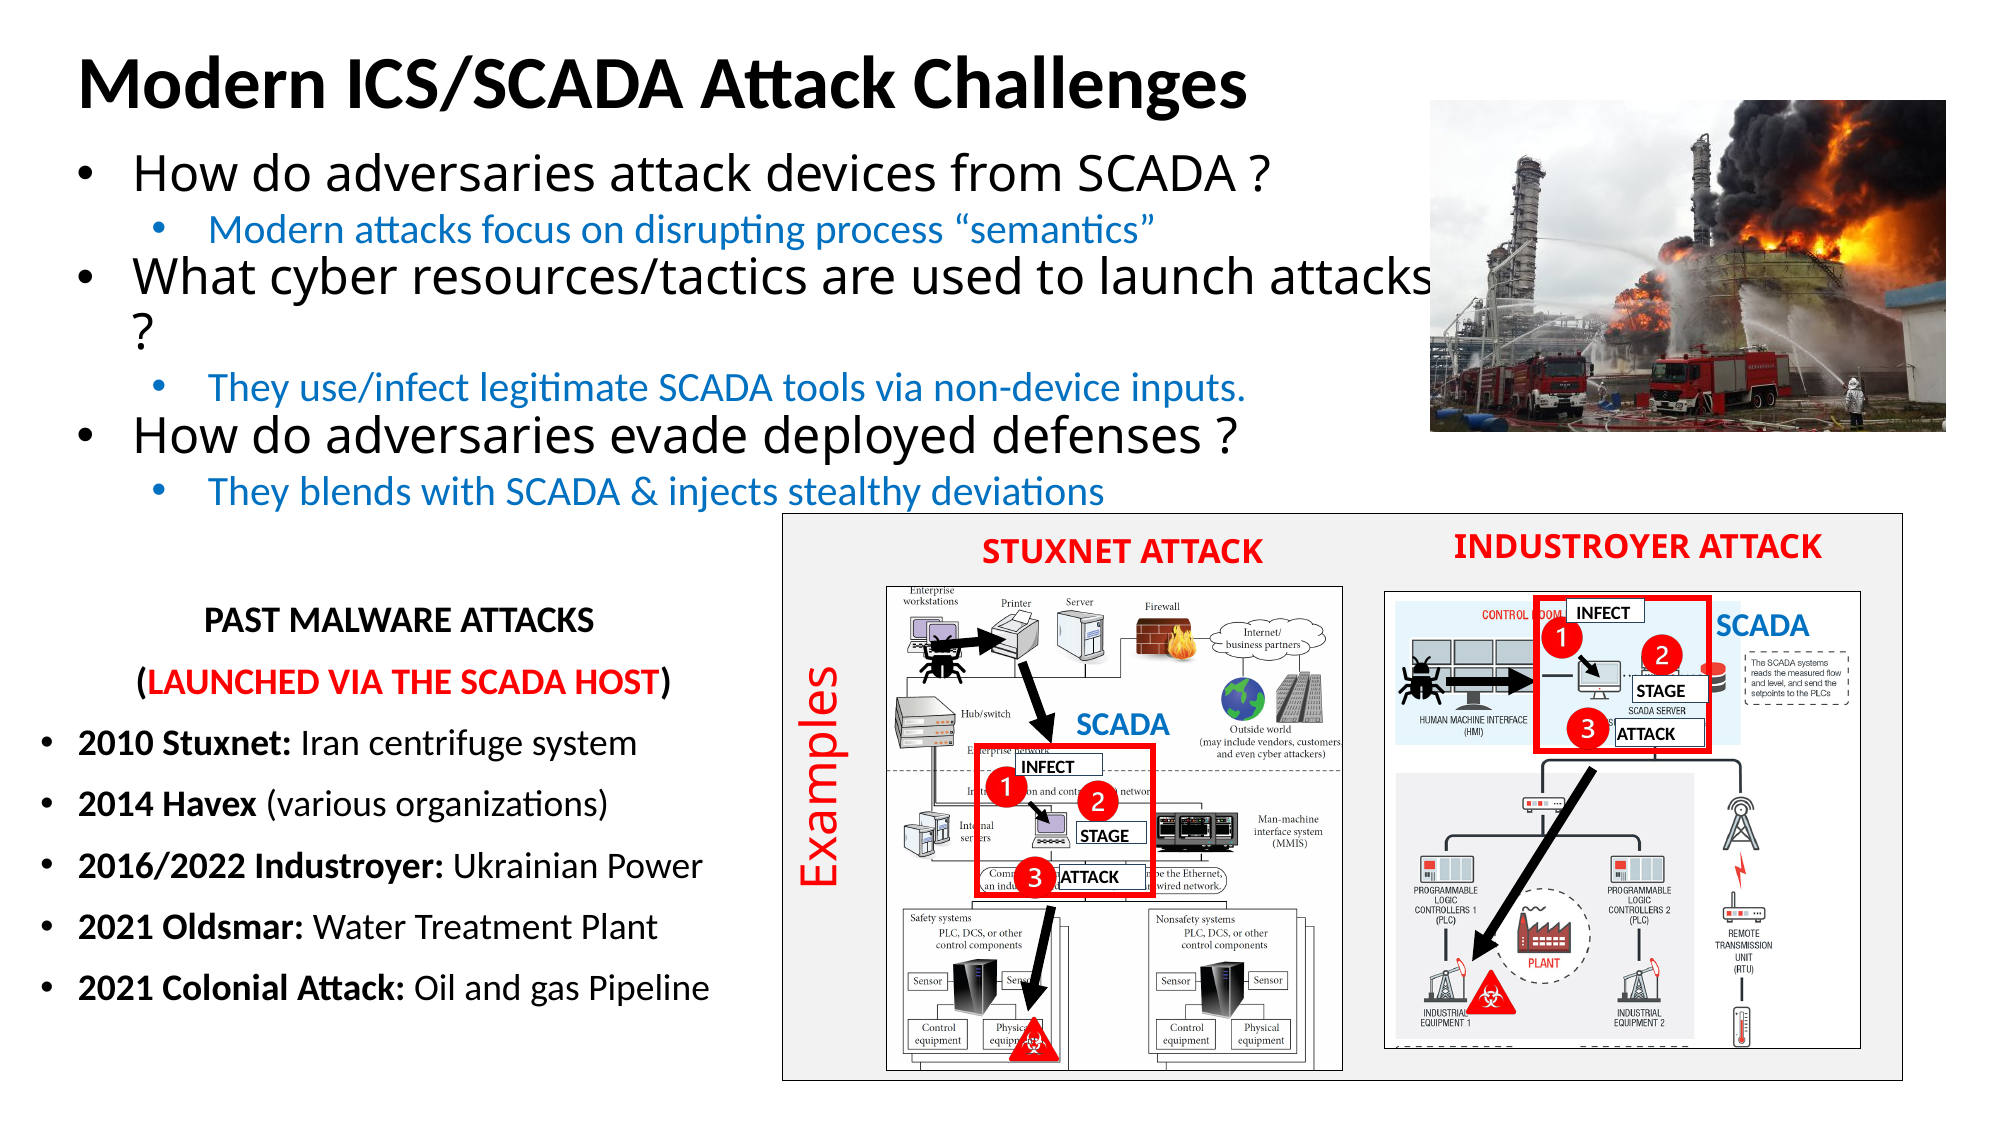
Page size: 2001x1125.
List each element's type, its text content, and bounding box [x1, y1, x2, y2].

list PAST MALWARE ATTACKS (LAUNCHED VIA THE SCADA HOST) 2010 Stuxnet: Iran centrifuge system 2014 Havex (various organizations) 2016/2022 Industroyer: Ukrainian Power 2021 Oldsmar: Water Treatment Plant 2021 Colonial Attack: Oil and gas Pipeline [25, 593, 782, 1000]
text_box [1472, 768, 1594, 962]
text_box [1029, 802, 1050, 824]
text_box INDUSTROYER ATTACK [1439, 509, 1882, 587]
title Modern ICS/SCADA Attack Challenges [62, 23, 1938, 146]
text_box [1022, 662, 1052, 744]
picture [1384, 591, 1861, 1049]
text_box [1579, 656, 1600, 678]
text_box Examples [782, 625, 859, 906]
picture [886, 586, 1343, 1071]
picture [1430, 100, 1946, 432]
text_box STUXNET ATTACK [967, 514, 1318, 586]
text_box How do adversaries attack devices from SCADA ? Modern attacks focus on disrupting process “semantics” What cyber resources/tactics are used to launch attacks ? They use/infect legitimate SCADA tools via non-device inputs. How do adversaries evade deployed defenses ? They blends with SCADA & injects stealthy deviations [61, 166, 1453, 495]
text_box [781, 513, 1903, 1081]
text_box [1027, 906, 1052, 1011]
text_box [931, 639, 1007, 646]
